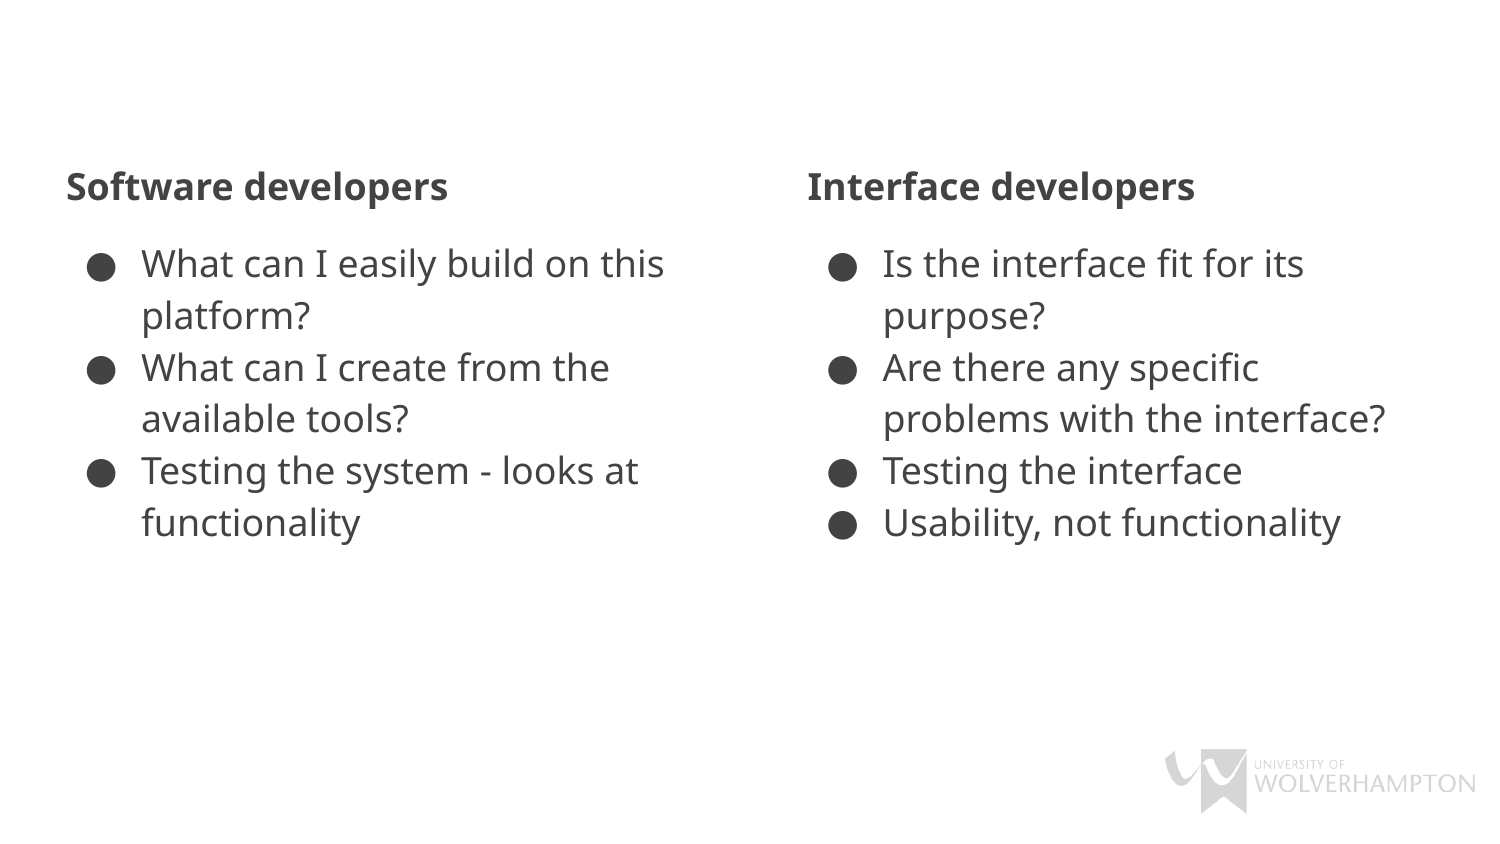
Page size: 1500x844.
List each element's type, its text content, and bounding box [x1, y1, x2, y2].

text_box Software developers What can I easily build on this platform? What can I create from the available tools? Testing the system - looks at functionality [51, 141, 708, 702]
text_box Interface developers Is the interface fit for its purpose? Are there any specific problems with the interface? Testing the interface Usability, not functionality [792, 141, 1449, 702]
